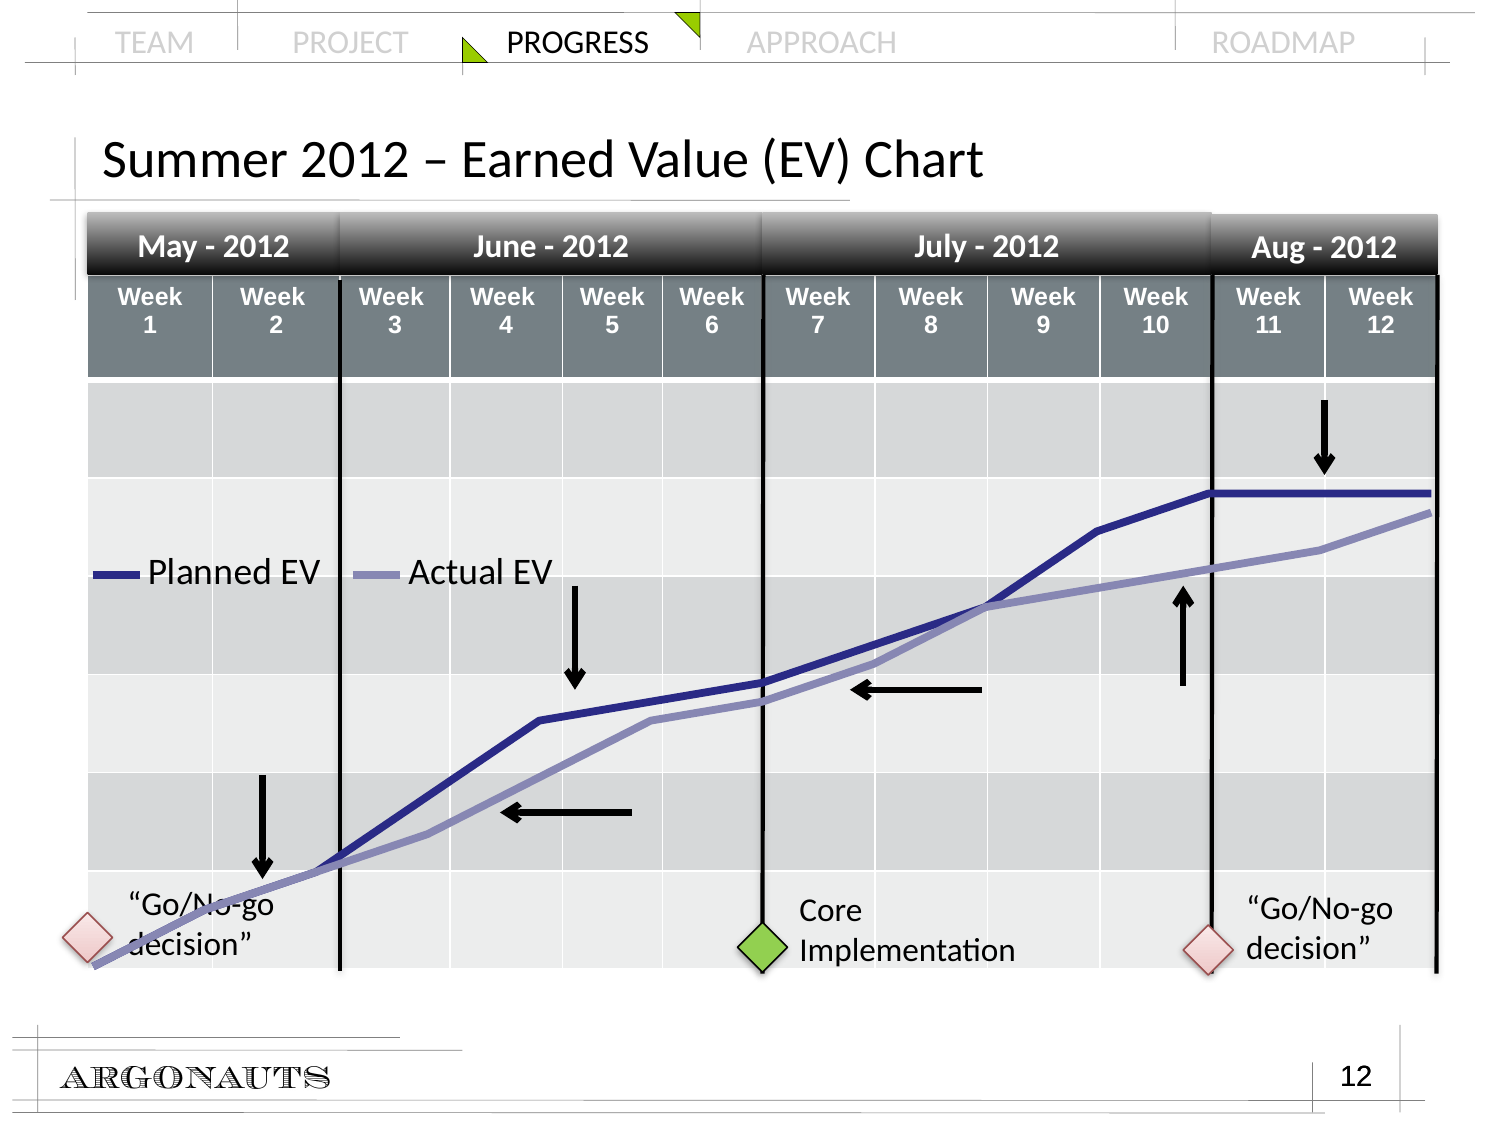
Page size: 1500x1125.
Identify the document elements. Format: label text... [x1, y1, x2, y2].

text_box May - 2012 [87, 212, 338, 275]
text_box June - 2012 [339, 212, 760, 275]
text_box Aug - 2012 [1211, 214, 1438, 275]
table_cell [876, 383, 987, 389]
table_header Week 11 [1218, 284, 1324, 377]
table_header Week 1 [88, 282, 212, 377]
chart [24, 390, 1500, 1125]
table_cell [347, 383, 449, 389]
table_cell [563, 383, 662, 389]
table_header Week 5 [563, 283, 662, 377]
table_header Week 3 [346, 283, 449, 377]
table_header Week 12 [1326, 284, 1430, 377]
table_header Week 6 [663, 283, 756, 377]
table_header Week 8 [876, 283, 987, 377]
table_header Week 4 [451, 283, 562, 377]
table_cell [988, 383, 1099, 389]
table_cell [88, 383, 212, 389]
slide_number 51 [213, 280, 338, 286]
text_box July - 2012 [762, 212, 1212, 275]
table_cell [663, 383, 756, 389]
table_header Week 2 [213, 283, 333, 377]
table_header Week 9 [988, 283, 1099, 377]
table_cell [769, 383, 874, 389]
table_cell [451, 383, 562, 389]
table_cell [1101, 383, 1205, 389]
table_header Week 10 [1101, 283, 1205, 377]
table_header Week 7 [770, 283, 874, 377]
table_cell [1218, 383, 1324, 389]
table_cell [213, 383, 333, 389]
title Summer 2012 – Earned Value (EV) Chart [87, 112, 1413, 200]
table_cell [1326, 383, 1430, 389]
